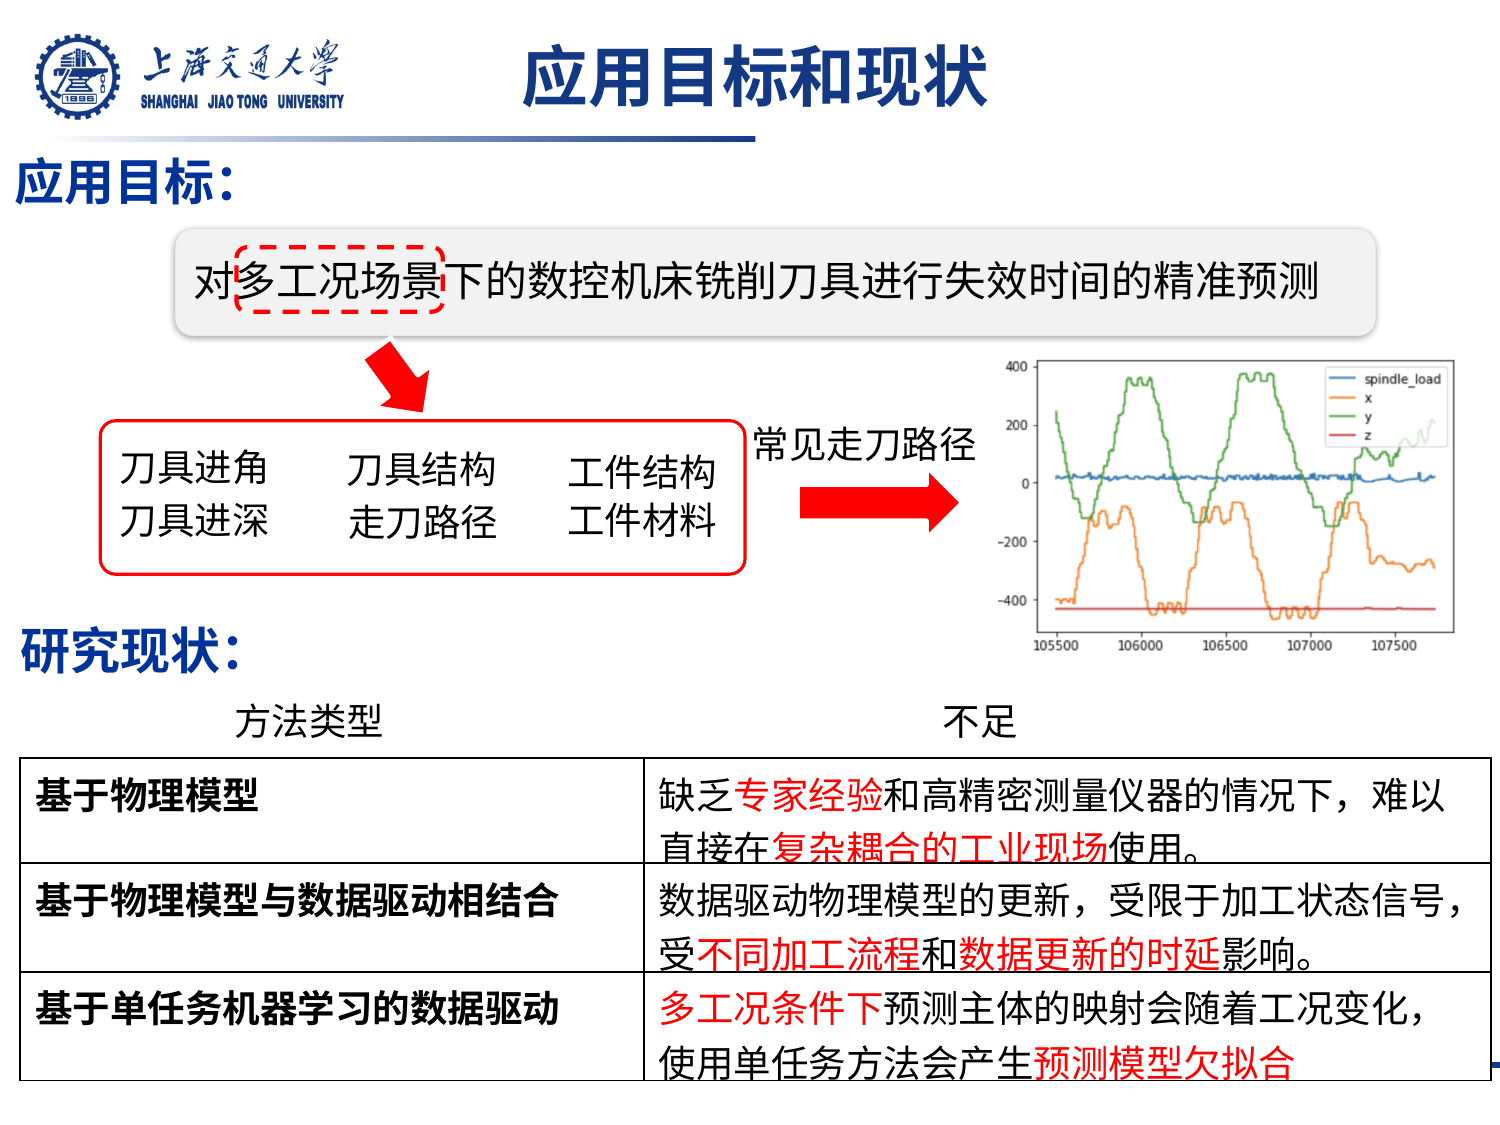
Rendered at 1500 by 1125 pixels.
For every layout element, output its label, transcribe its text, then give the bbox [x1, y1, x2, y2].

text_box [361, 337, 433, 416]
text_box [174, 227, 1377, 337]
text_box [236, 247, 443, 312]
title 应用目标和现状 [5, 25, 1500, 139]
text_box 常见走刀路径 [740, 408, 993, 466]
table_cell 基于单任务机器学习的数据驱动 [21, 973, 643, 1080]
text_box 对多工况场景下的数控机床铣削刀具进行失效时间的精准预测 [181, 243, 1376, 306]
table_cell 数据驱动物理模型的更新，受限于加工状态信号，受不同加工流程和数据更新的时延影响。 [645, 864, 1490, 971]
text_box 应用目标： [0, 143, 484, 219]
text_box 不足 [927, 691, 1033, 751]
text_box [100, 420, 916, 575]
text_box 研究现状： [5, 612, 490, 688]
table_cell 多工况条件下预测主体的映射会随着工况变化，使用单任务方法会产生预测模型欠拟合 [645, 973, 1490, 1080]
table_header 缺乏专家经验和高精密测量仪器的情况下，难以直接在复杂耦合的工业现场使用。 [645, 759, 1490, 862]
picture [0, 0, 1500, 1125]
table_cell 基于物理模型与数据驱动相结合 [21, 864, 643, 971]
text_box [920, 466, 963, 539]
text_box 方法类型 [219, 690, 400, 751]
table_header 基于物理模型 [21, 759, 643, 862]
